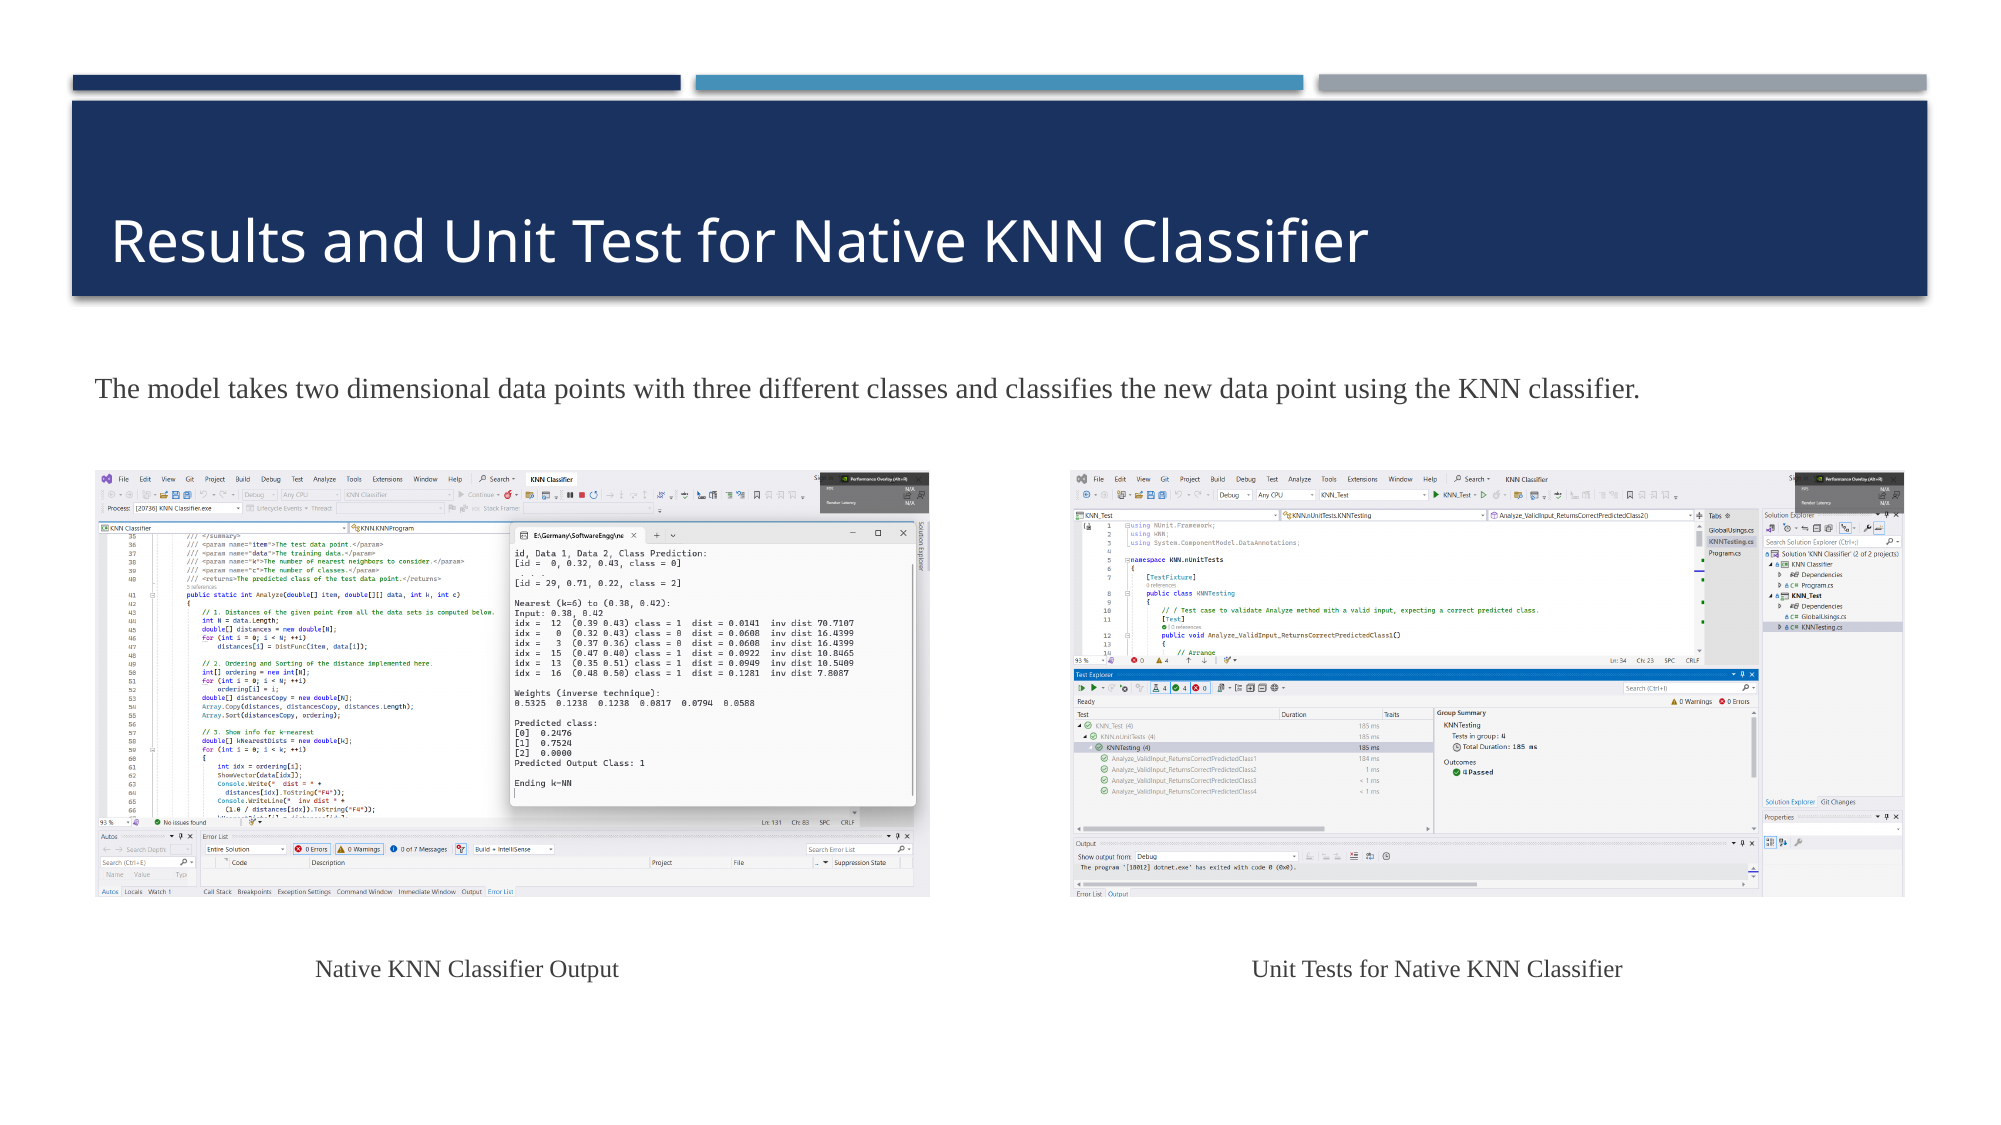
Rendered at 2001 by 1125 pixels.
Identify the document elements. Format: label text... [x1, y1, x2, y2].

picture [1070, 470, 1906, 898]
title Results and Unit Test for Native KNN Classifier [95, 115, 1905, 282]
text_box Unit Tests for Native KNN Classifier [970, 924, 1905, 1010]
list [94, 470, 930, 898]
text_box Native KNN Classifier Output [0, 924, 935, 1010]
text_box The model takes two dimensional data points with three different classes and classifies the new data point using the KNN classifier. [79, 309, 1889, 464]
